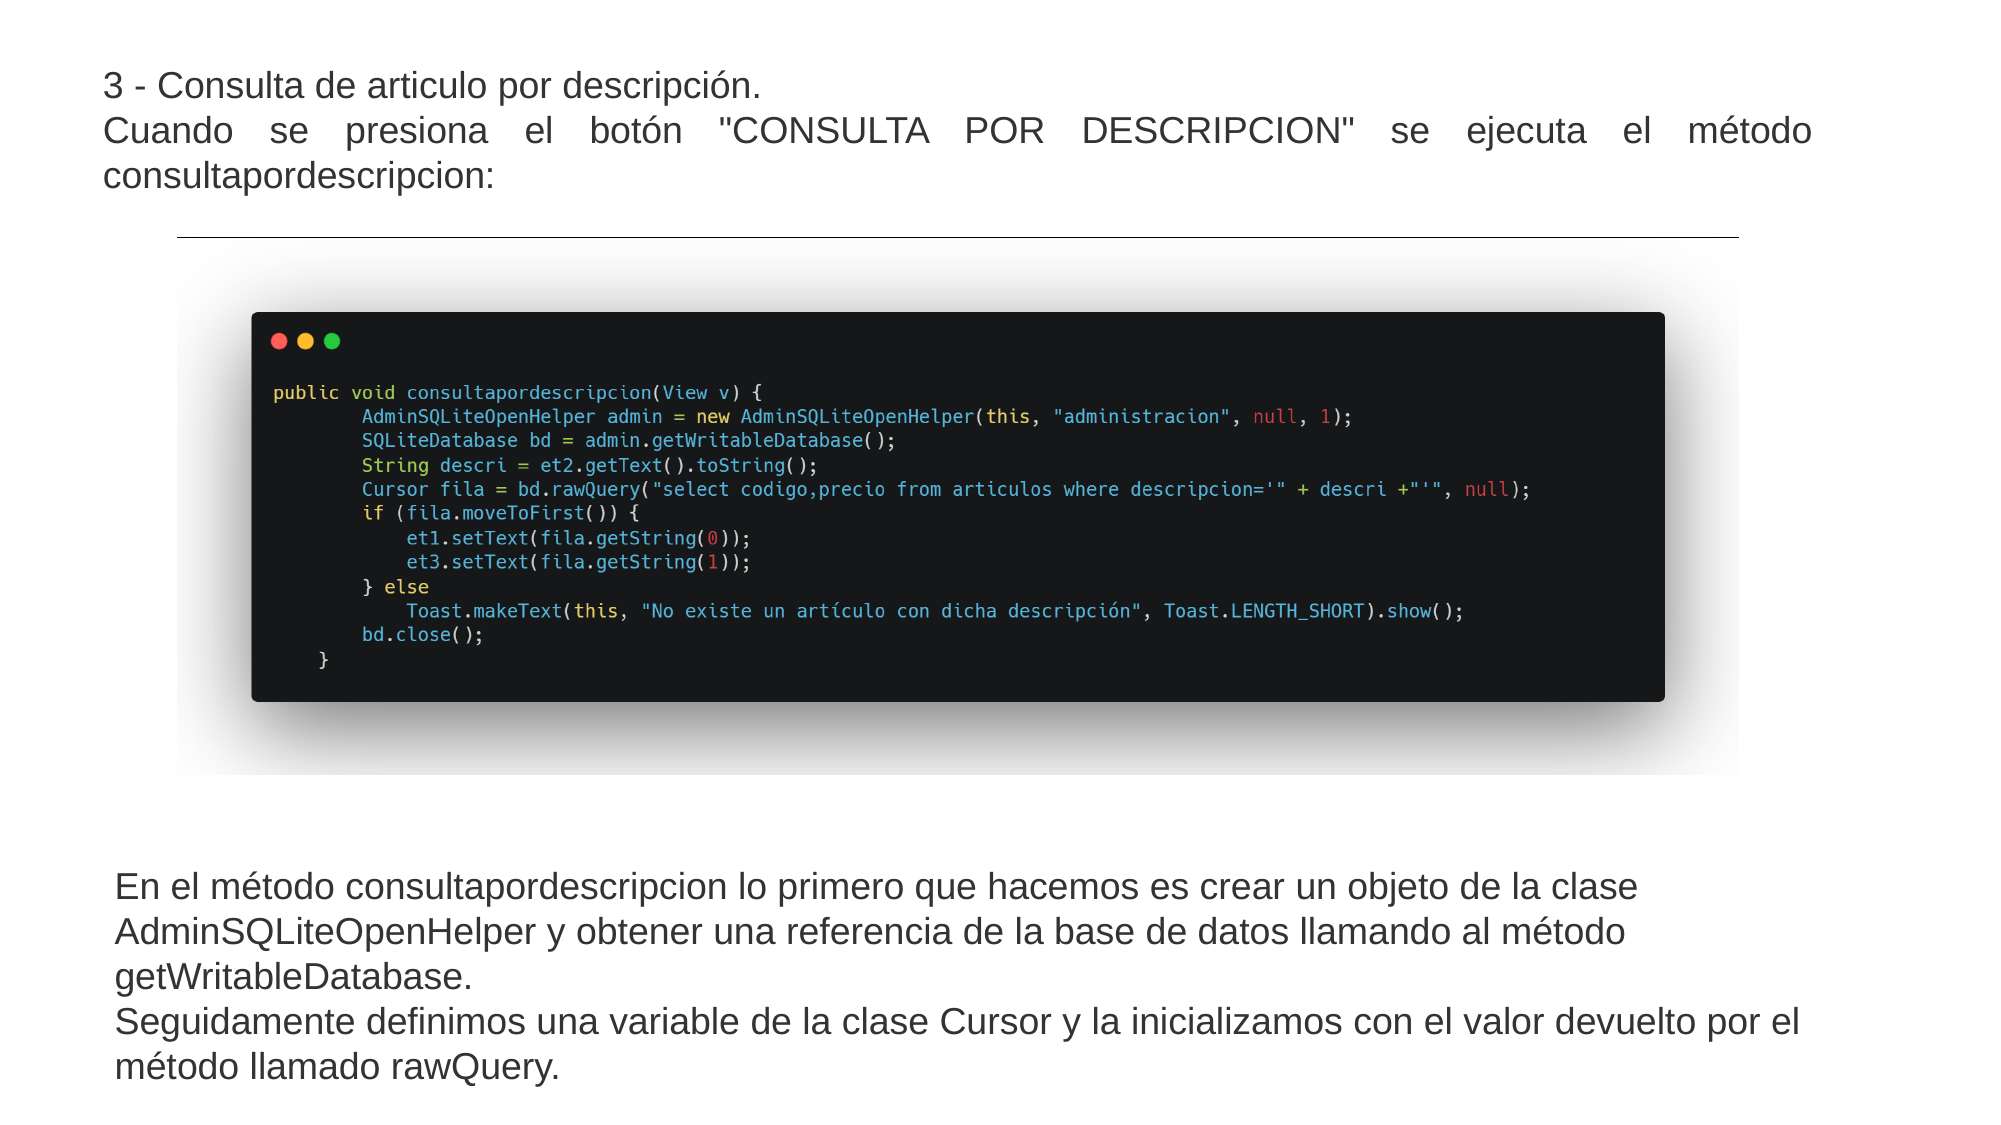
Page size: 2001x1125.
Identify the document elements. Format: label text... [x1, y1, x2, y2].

text_box En el método consultapordescripcion lo primero que hacemos es crear un objeto de la clase AdminSQLiteOpenHelper y obtener una referencia de la base de datos llamando al método getWritableDatabase. Seguidamente definimos una variable de la clase Cursor y la inicializamos con el valor devuelto por el método llamado rawQuery. [99, 854, 1861, 1095]
text_box 3 - Consulta de articulo por descripción. Cuando se presiona el botón "CONSULTA POR DESCRIPCION" se ejecuta el método consultapordescripcion: [88, 53, 1828, 204]
picture [177, 237, 1739, 775]
